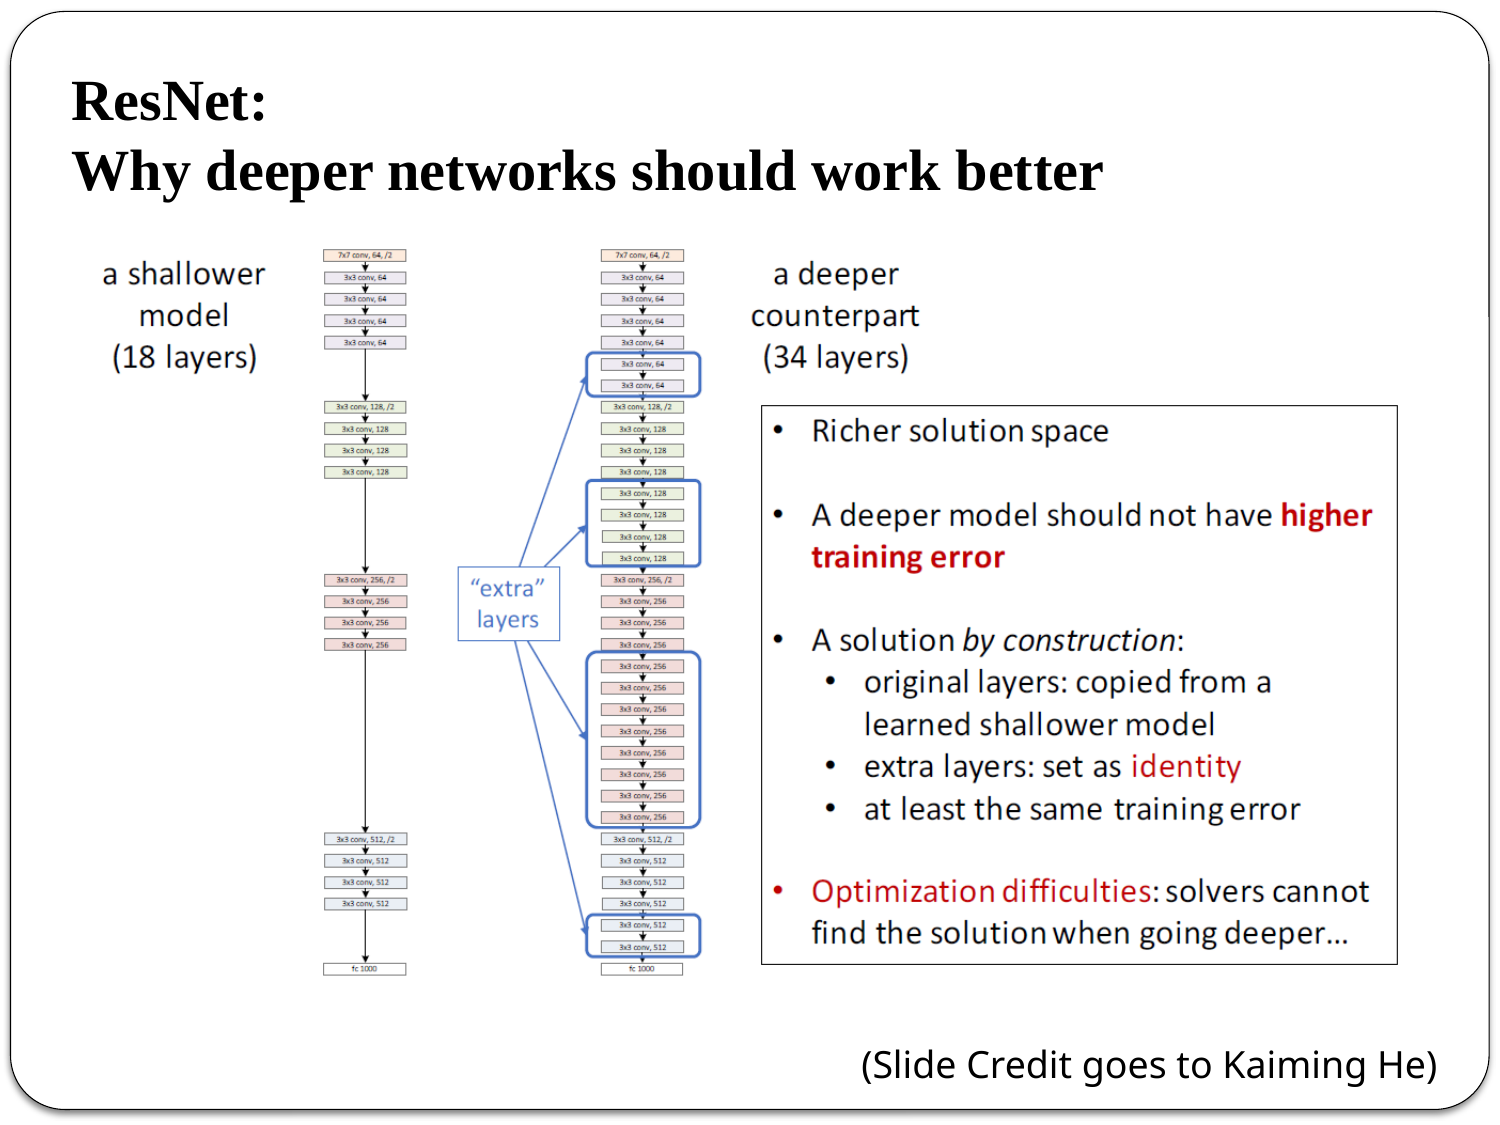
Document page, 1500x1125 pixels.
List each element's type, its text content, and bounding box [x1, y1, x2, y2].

text_box ResNet: Why deeper networks should work better [56, 54, 1121, 210]
text_box (Slide Credit goes to Kaiming He) [846, 1033, 1453, 1094]
picture [72, 231, 1415, 982]
